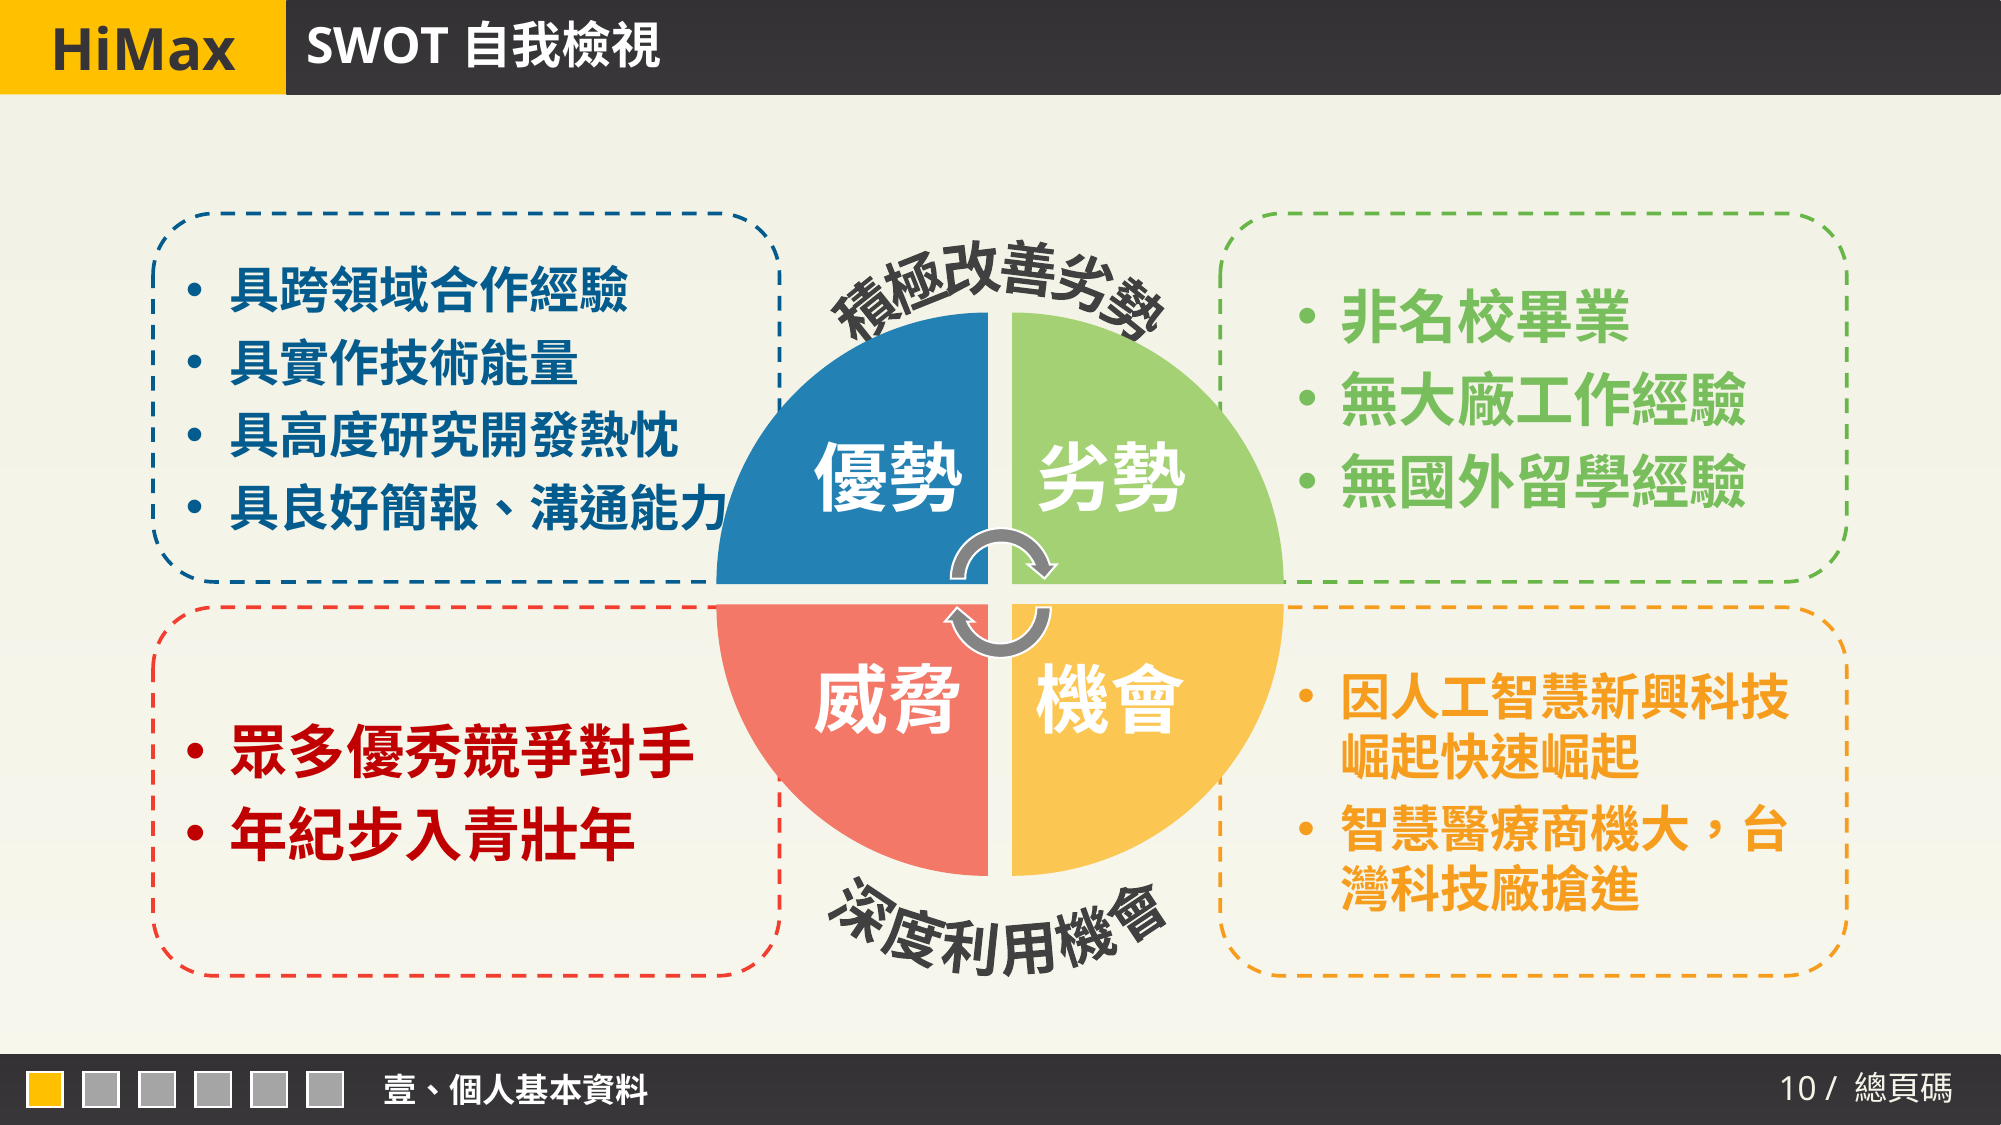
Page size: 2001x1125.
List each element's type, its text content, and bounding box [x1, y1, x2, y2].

text_box 因人工智慧新興科技崛起快速崛起 智慧醫療商機大，台灣科技廠搶進 [1219, 606, 1848, 977]
text_box [1010, 311, 1285, 586]
text_box 深度利用機會 [974, 921, 1000, 978]
text_box 劣勢 [1006, 423, 1205, 569]
text_box 威脅 [795, 615, 993, 762]
text_box 深度利用機會 [1053, 881, 1168, 970]
text_box 積極改善劣勢 [1049, 252, 1167, 341]
text_box [1010, 603, 1285, 877]
title SWOT自我檢視 [306, 19, 1969, 75]
text_box 積極改善劣勢 [999, 238, 1056, 299]
text_box 具跨領域合作經驗 具實作技術能量 具高度研究開發熱忱 具良好簡報、溝通能力 [152, 212, 781, 583]
text_box 深度利用機會 [826, 874, 985, 975]
text_box 眾多優秀競爭對手 年紀步入青壯年 [152, 606, 781, 977]
text_box 積極改善劣勢 [828, 239, 1003, 343]
text_box 深度利用機會 [1001, 920, 1055, 979]
text_box [715, 311, 990, 586]
text_box 優勢 [794, 423, 994, 569]
text_box [949, 527, 1059, 581]
text_box [942, 605, 1052, 659]
text_box 機會 [1005, 615, 1203, 762]
text_box [715, 603, 990, 877]
text_box 非名校畢業 無大廠工作經驗 無國外留學經驗 [1219, 212, 1848, 583]
